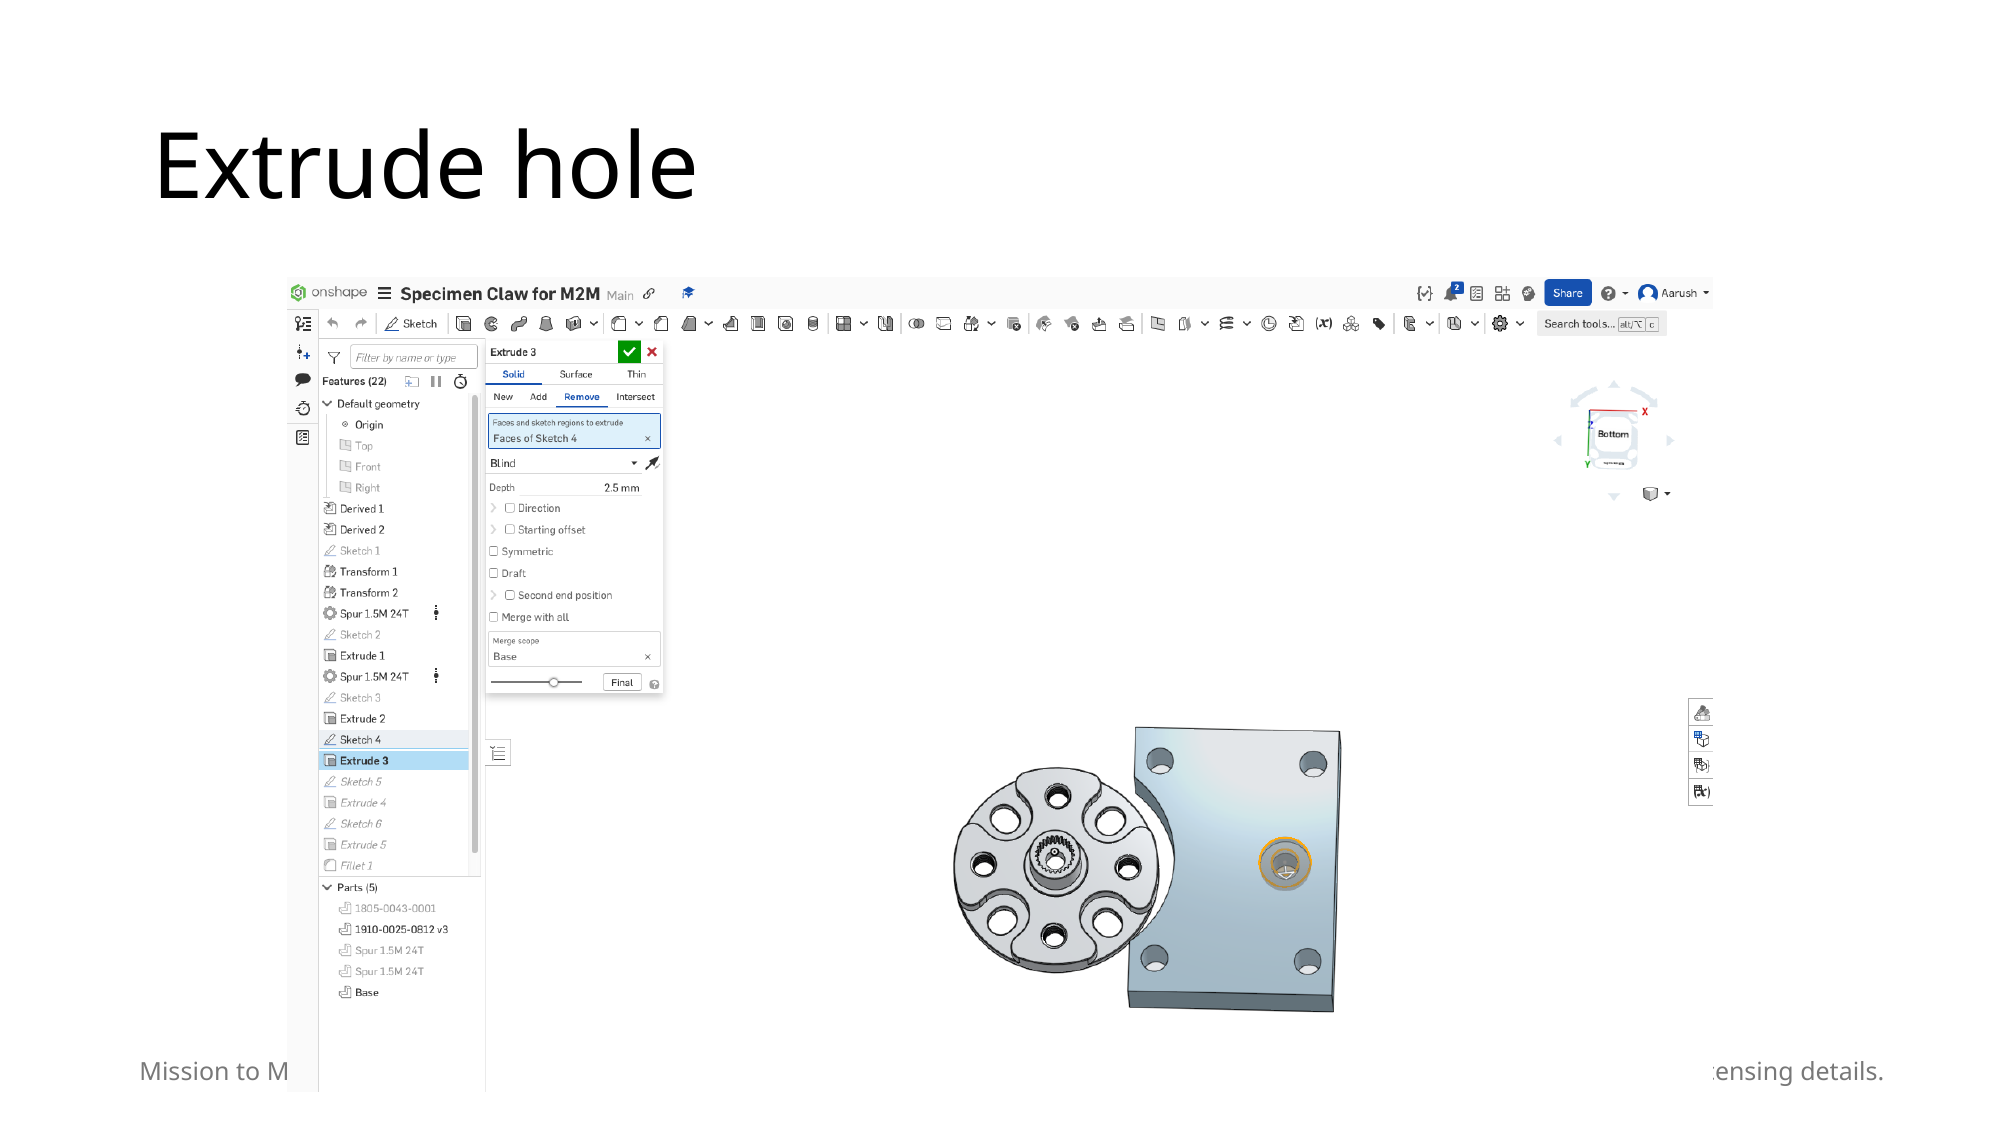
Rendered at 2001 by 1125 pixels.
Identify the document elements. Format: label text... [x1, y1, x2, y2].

picture [287, 276, 1713, 1092]
footer Mission to Mars – Build Your Own Robotic Rover © 2026 Arun Abraham. Free for non-commercial educational use. See MMCL-1.1 for licensing details. [110, 1042, 1916, 1103]
title Extrude hole [137, 59, 1863, 278]
